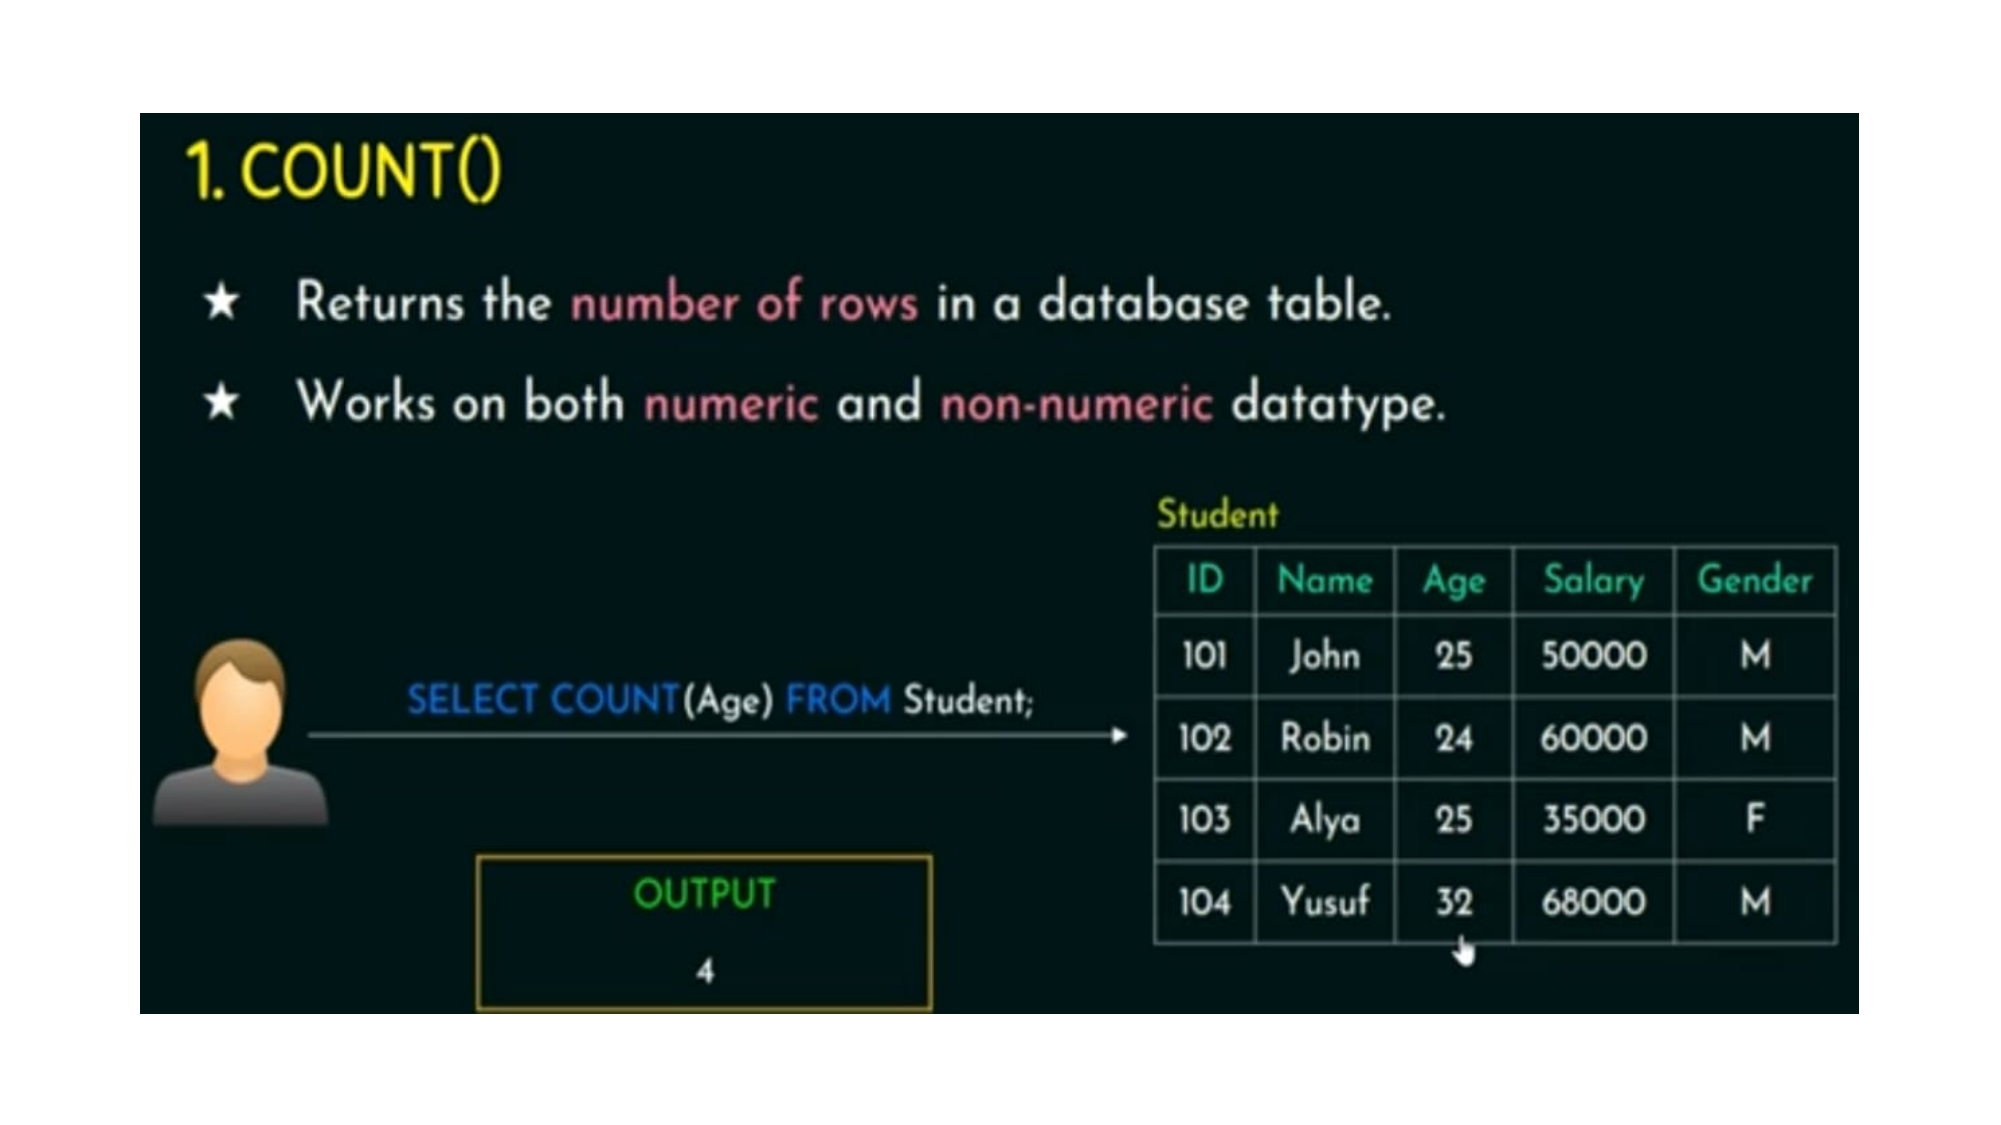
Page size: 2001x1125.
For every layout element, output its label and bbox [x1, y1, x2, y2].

list [140, 113, 1859, 1014]
